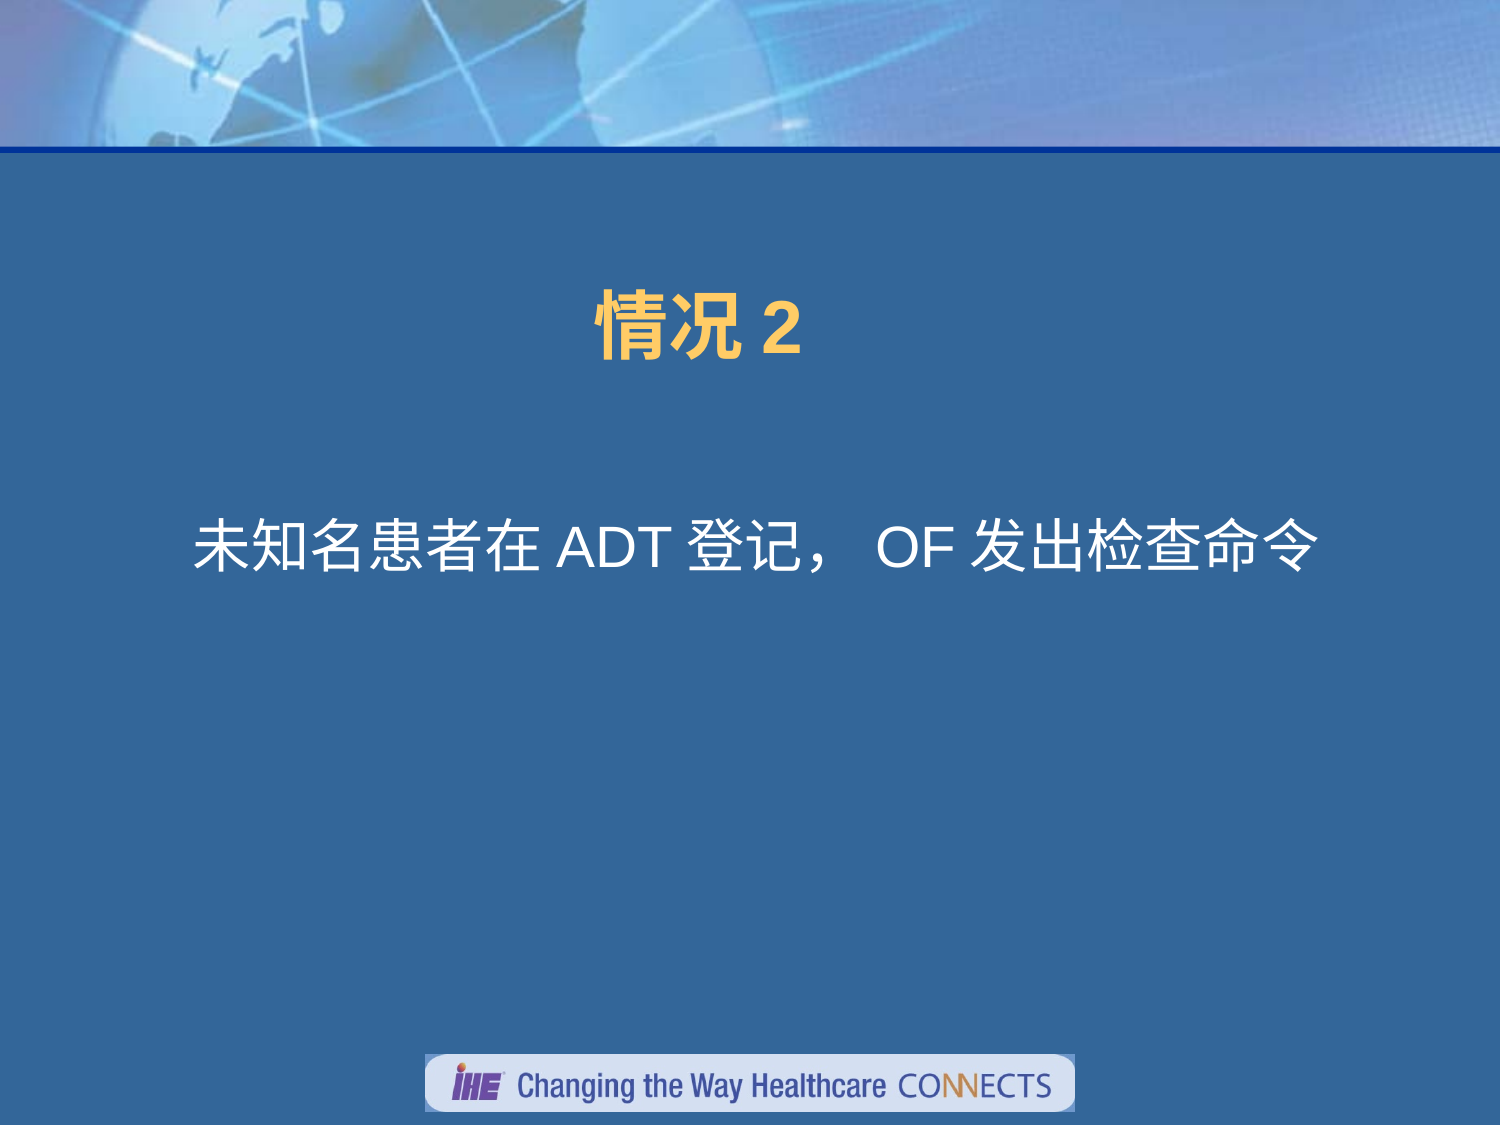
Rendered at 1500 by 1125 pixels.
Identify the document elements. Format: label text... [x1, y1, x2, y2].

picture [0, 0, 1500, 146]
picture [425, 1054, 1075, 1112]
title 未知名患者在ADT登记，OF发出检查命令 [87, 474, 1426, 613]
text_box 情况2 [579, 271, 819, 377]
